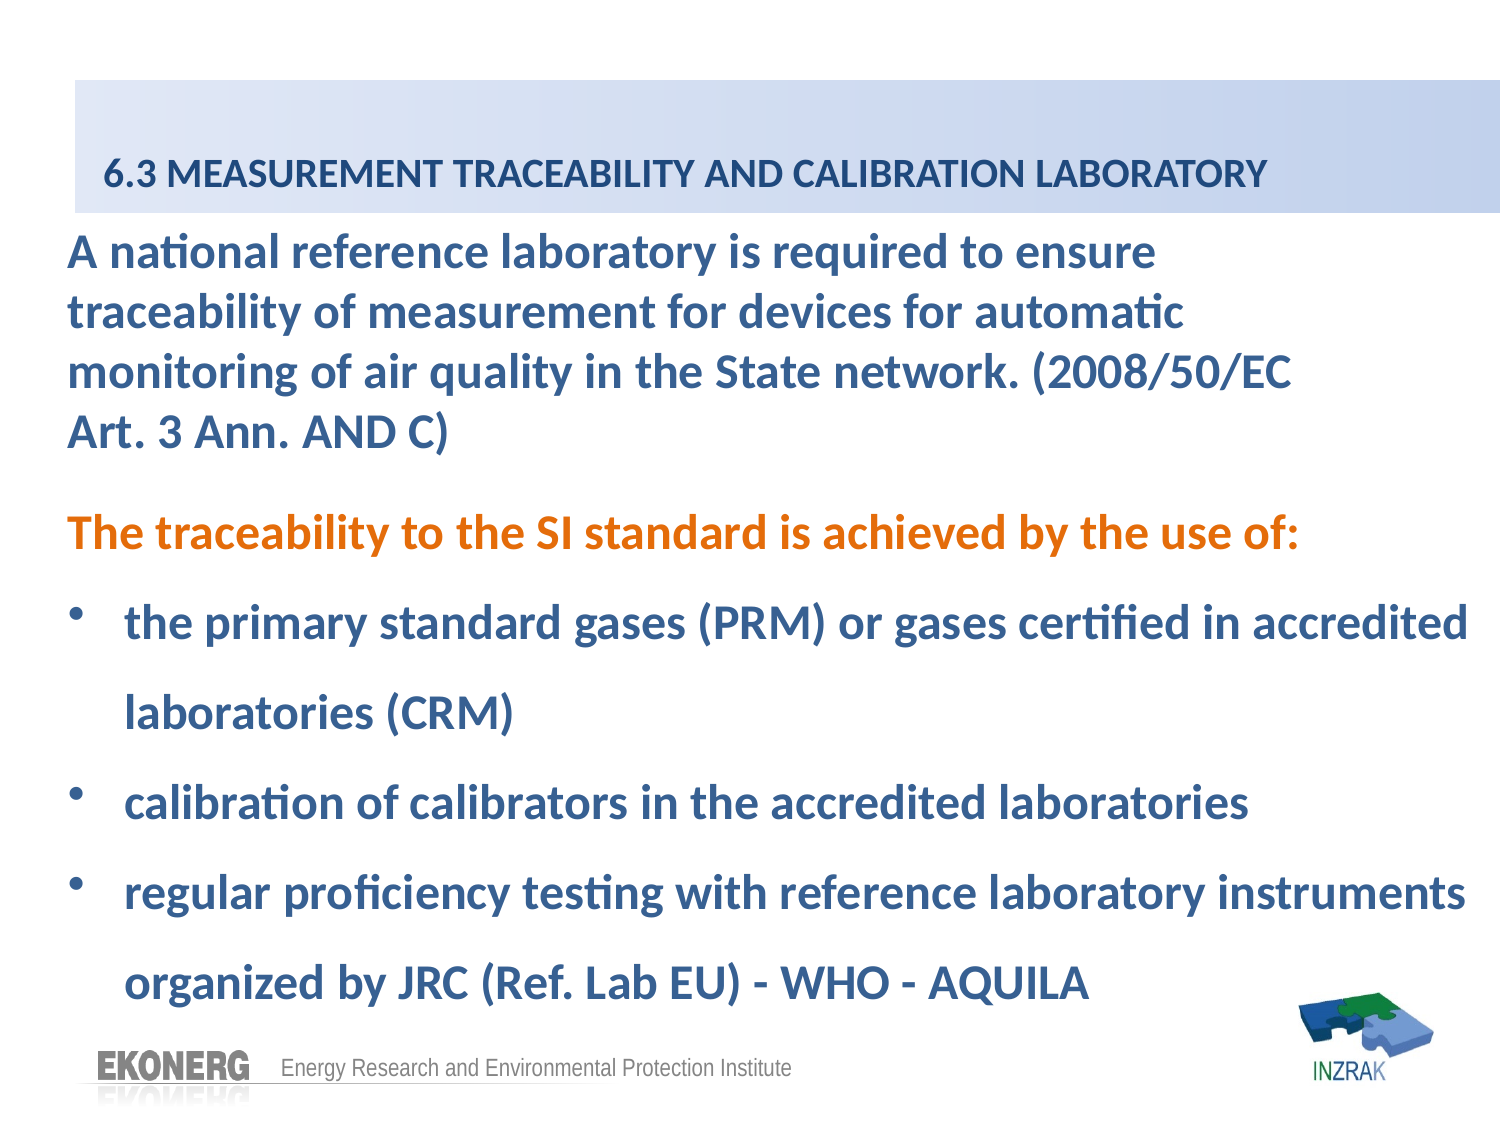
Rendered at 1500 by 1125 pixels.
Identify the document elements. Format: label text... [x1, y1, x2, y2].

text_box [61, 1038, 920, 1112]
title 6.3 MEASUREMENT TRACEABILITY AND CALIBRATION LABORATORY [75, 80, 1500, 213]
text_box The traceability to the SI standard is achieved by the use of: the primary standard gases (PRM) or gases certified in accredited laboratories (CRM) calibration of calibrators in the accredited laboratories regular proficiency testing with reference laboratory instruments organized by JRC (Ref. Lab EU) - WHO - AQUILA [53, 462, 1500, 1017]
text_box A national reference laboratory is required to ensure traceability of measurement for devices for automatic monitoring of air quality in the State network. (2008/50/EC Art. 3 Ann. AND C) [53, 210, 1374, 462]
picture [1298, 992, 1434, 1088]
